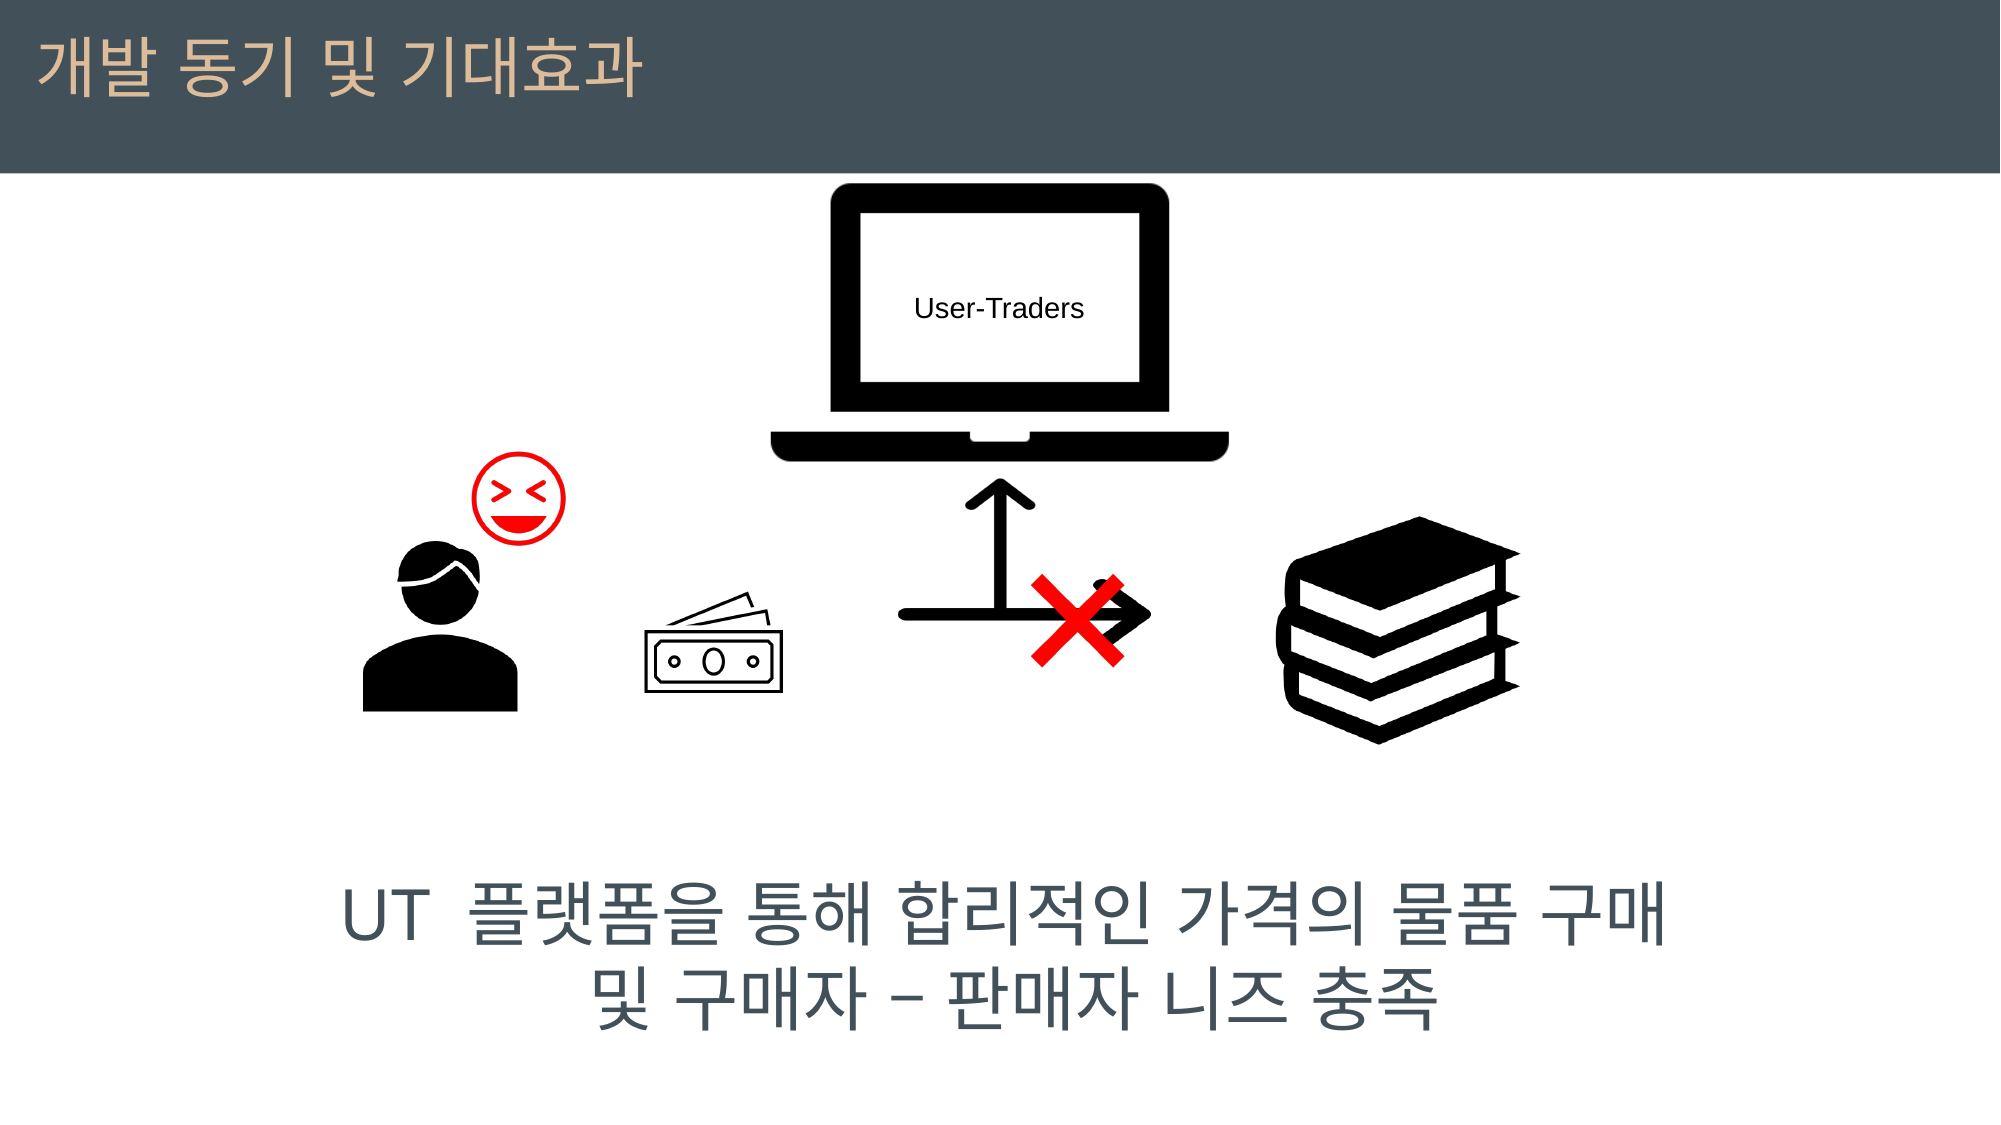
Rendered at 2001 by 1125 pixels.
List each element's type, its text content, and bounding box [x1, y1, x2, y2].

text_box UT 플랫폼을 통해 합리적인 가격의 물품 구매 및 구매자 – 판매자 니즈 충족 [218, 862, 1812, 1048]
picture [324, 439, 578, 746]
text_box [0, 0, 2000, 174]
picture [1259, 491, 1536, 768]
text_box 개발 동기 및 기대효과 [20, 18, 729, 114]
picture [638, 567, 789, 718]
picture [761, 84, 1239, 714]
